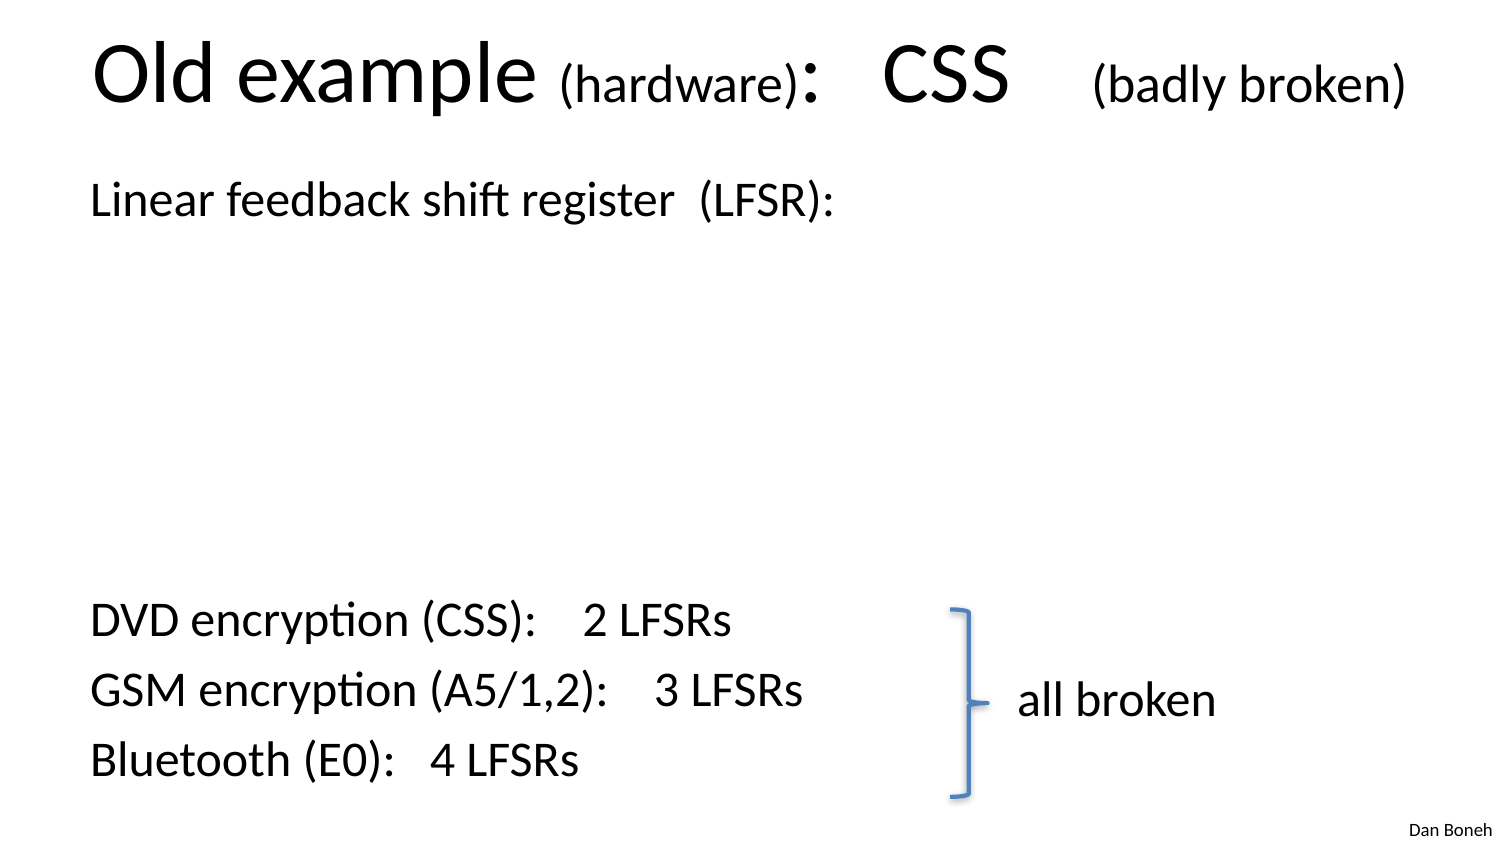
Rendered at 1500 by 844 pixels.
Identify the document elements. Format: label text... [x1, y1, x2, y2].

title Old example (hardware): CSS (badly broken) [75, 0, 1425, 138]
list Linear feedback shift register (LFSR): DVD encryption (CSS): 2 LFSRs GSM encryption (A5/1,2): 3 LFSRs Bluetooth (E0): 4 LFSRs [75, 159, 1425, 844]
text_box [949, 609, 1235, 798]
